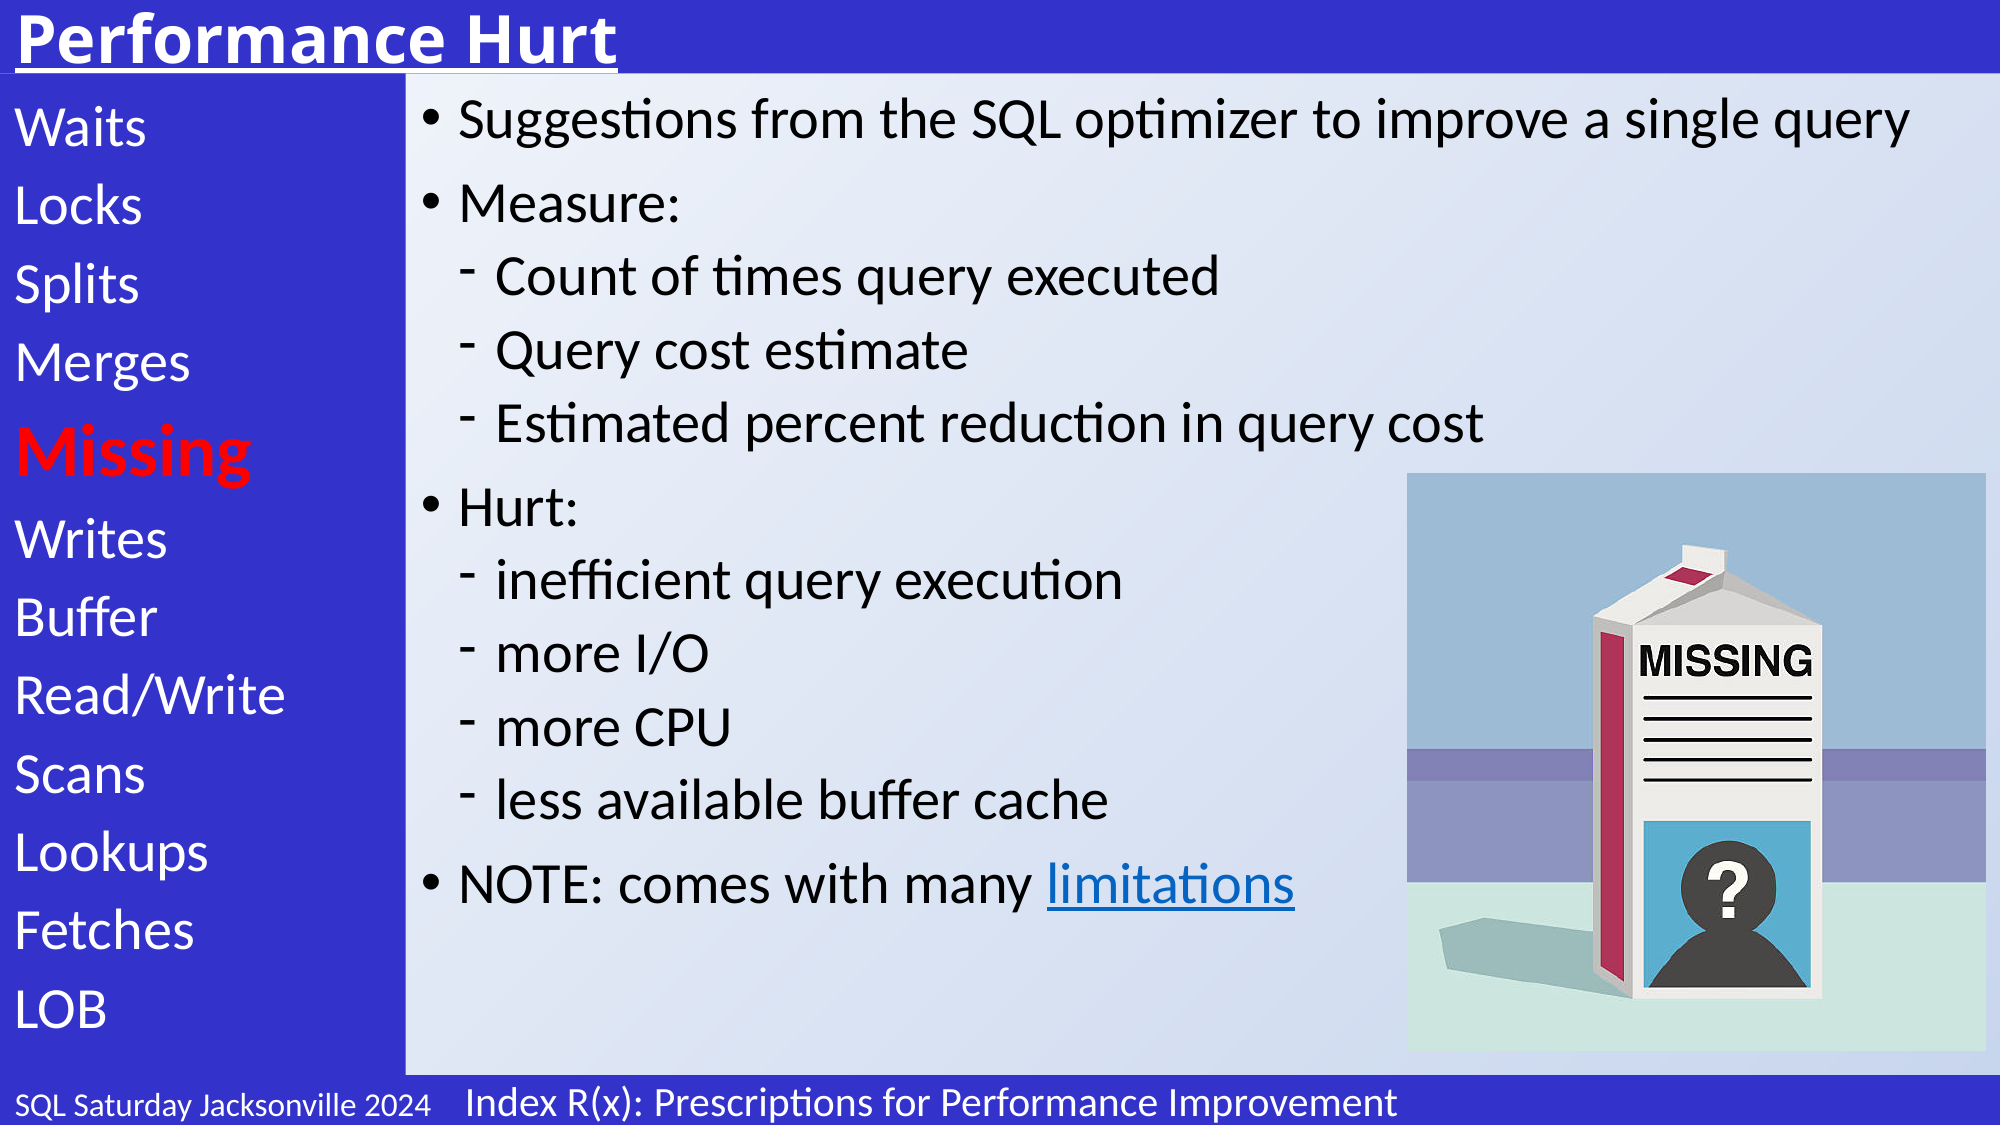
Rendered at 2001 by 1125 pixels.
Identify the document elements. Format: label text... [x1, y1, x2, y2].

picture [1407, 473, 1986, 1051]
list Suggestions from the SQL optimizer to improve a single query Measure: Count of times query executed Query cost estimate Estimated percent reduction in query cost Hurt: inefficient query execution more I/O more CPU less available buffer cache NOTE: comes with many limitations [406, 73, 2000, 1077]
list Waits Locks Splits Merges Missing Writes Buffer Read/Write Scans Lookups Fetches LOB [0, 73, 406, 1075]
title Performance Hurt [0, 0, 2000, 73]
